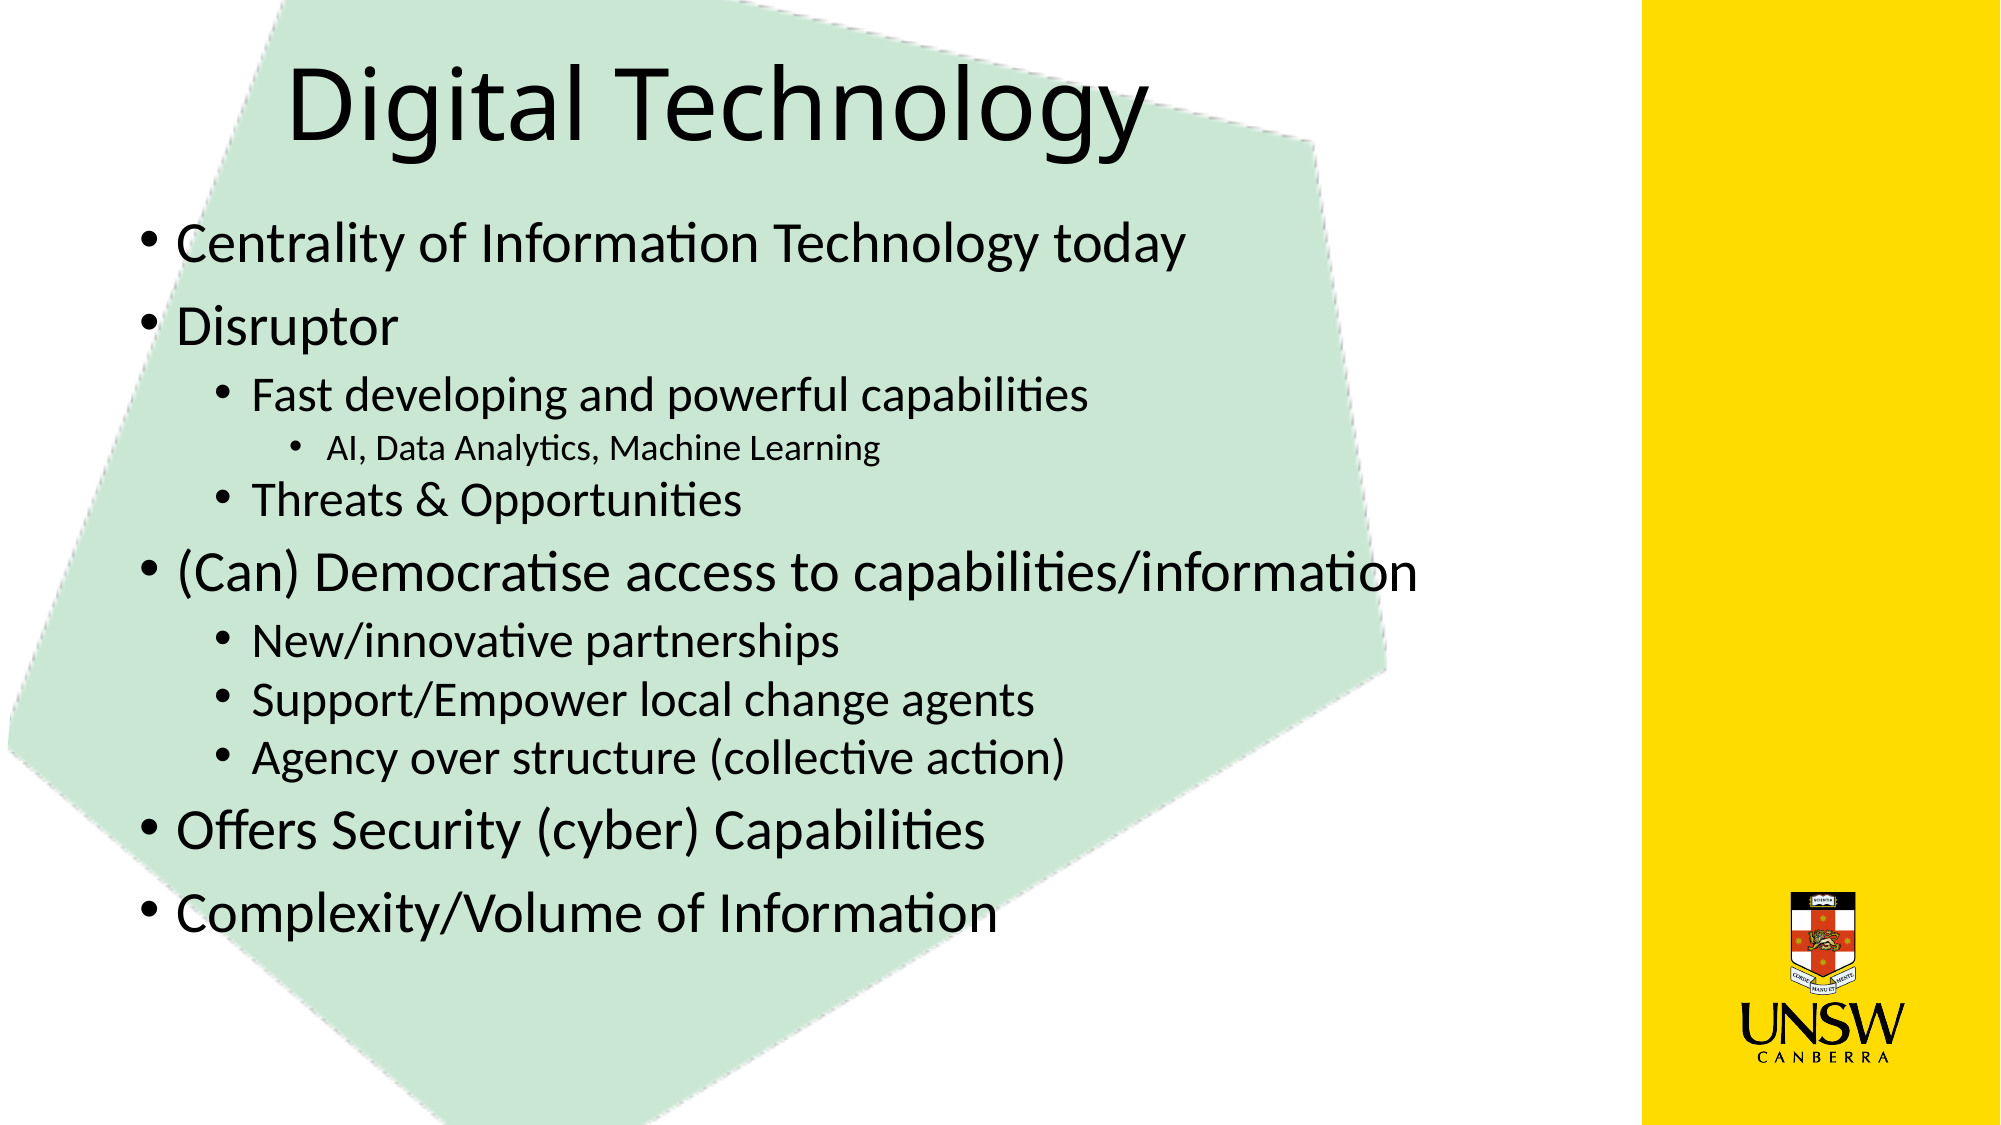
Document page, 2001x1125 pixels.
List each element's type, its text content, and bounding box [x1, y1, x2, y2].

picture [1741, 892, 1905, 1063]
text_box Digital Technology [0, 32, 1436, 168]
text_box Centrality of Information Technology today Disruptor Fast developing and powerful capabilities AI, Data Analytics, Machine Learning Threats & Opportunities (Can) Democratise access to capabilities/information New/innovative partnerships Support/Empower local change agents Agency over structure (collective action) Offers Security (cyber) Capabilities Complexity/Volume of Information [124, 210, 1491, 989]
